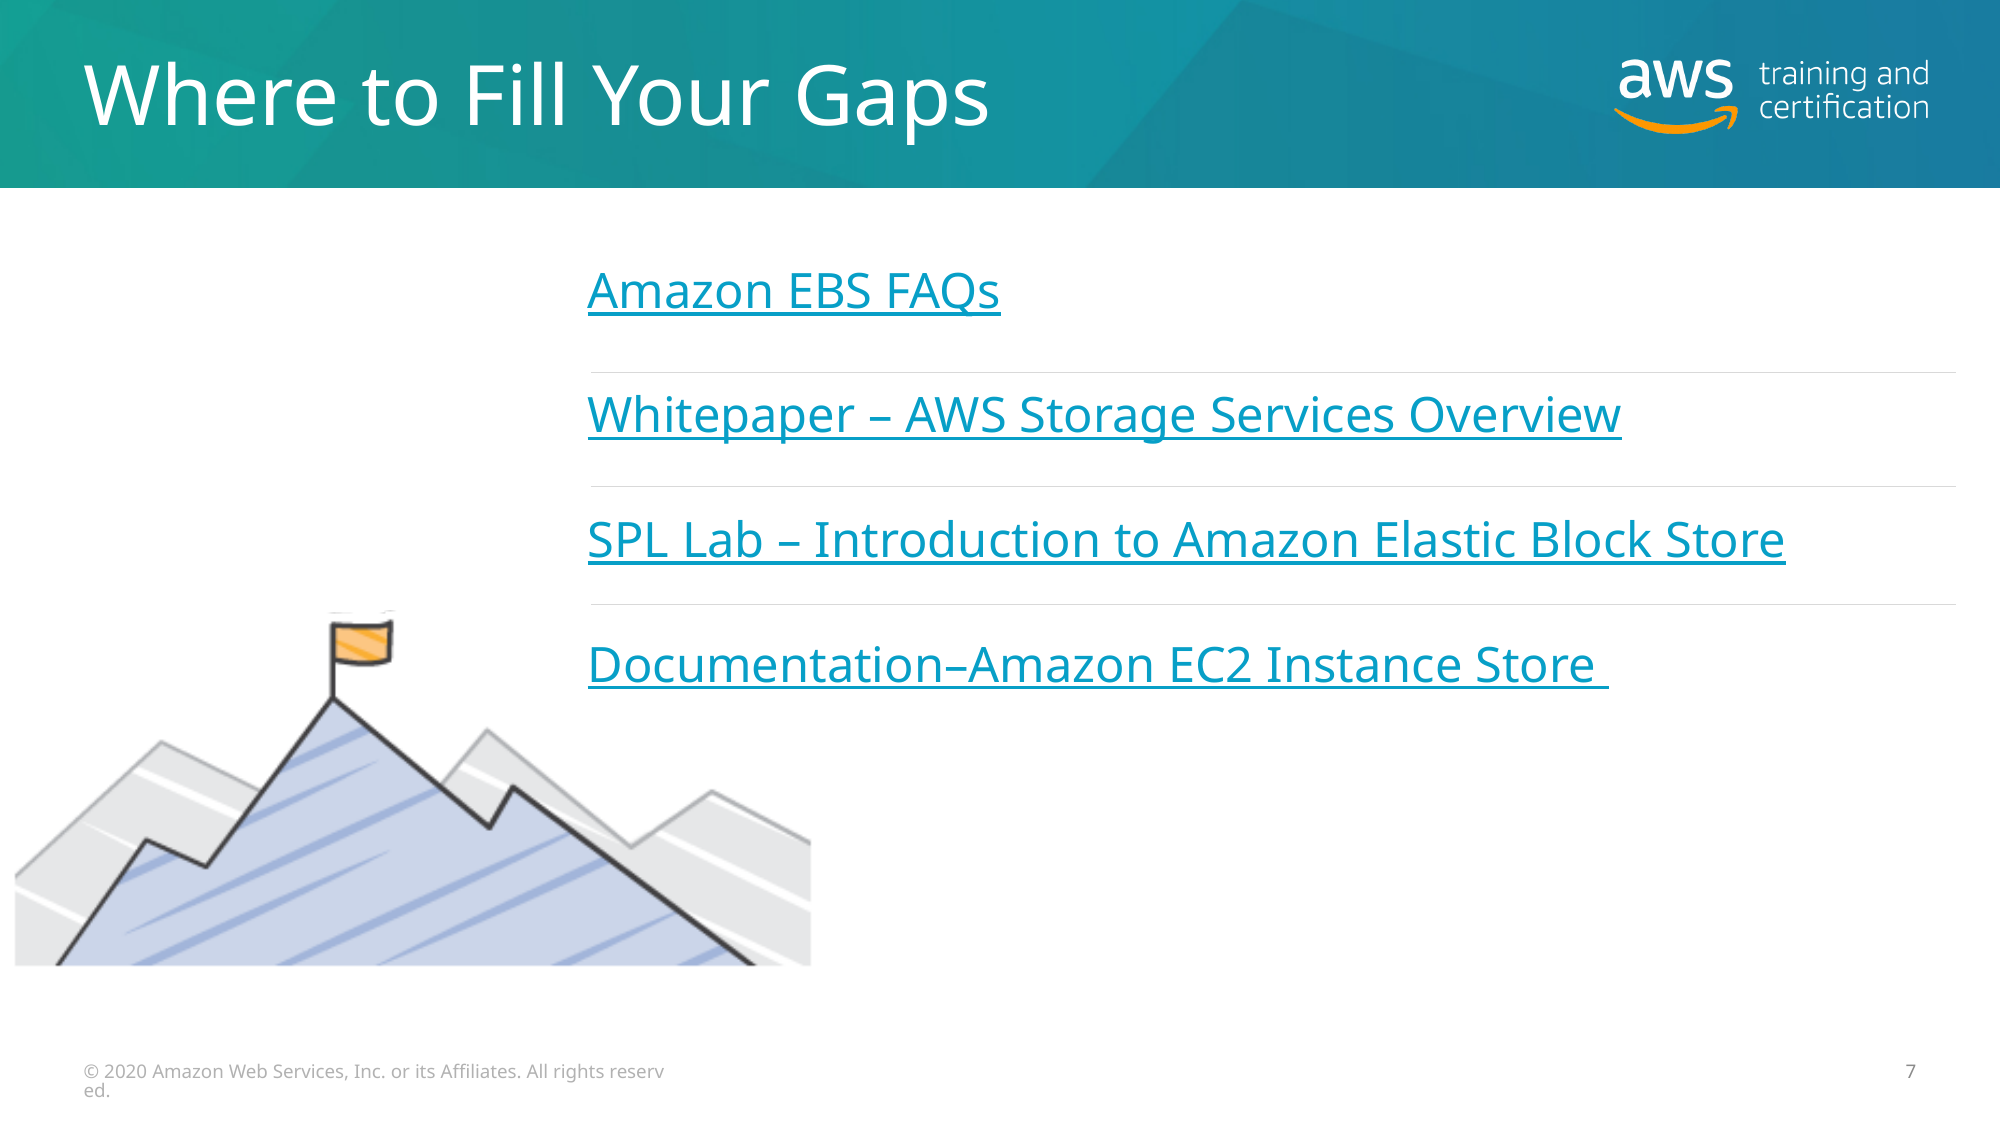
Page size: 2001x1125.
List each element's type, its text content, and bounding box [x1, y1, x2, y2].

footer © 2020 Amazon Web Services, Inc. or its Affiliates. All rights reserved. [68, 1042, 682, 1103]
picture [0, 0, 2000, 188]
text_box Amazon EBS FAQs Whitepaper – AWS Storage Services Overview SPL Lab – Introduction to Amazon Elastic Block Store Documentation–Amazon EC2 Instance Store [587, 259, 1971, 700]
picture [3, 609, 820, 976]
title Where to Fill Your Gaps [68, 59, 1551, 138]
slide_number 7 [1481, 1042, 1932, 1103]
